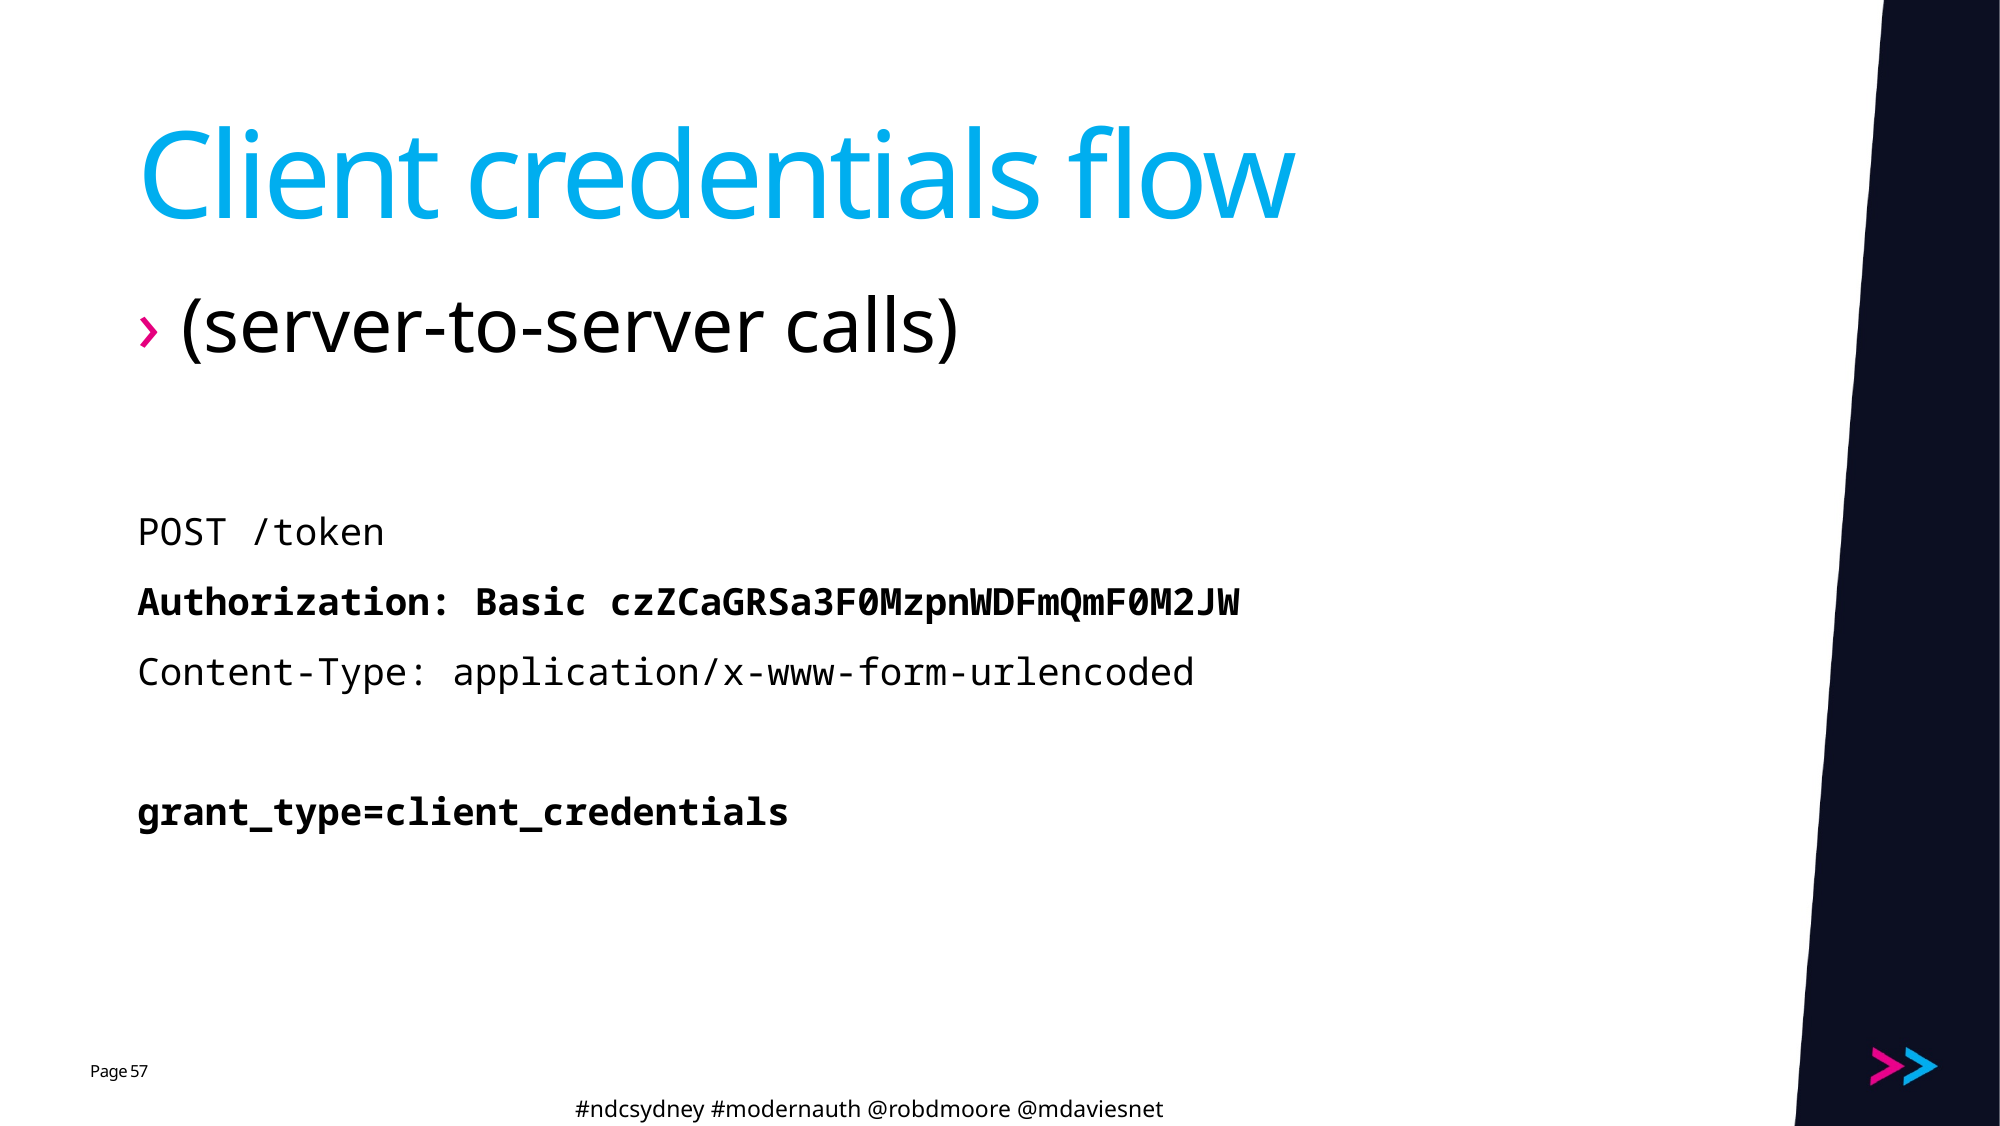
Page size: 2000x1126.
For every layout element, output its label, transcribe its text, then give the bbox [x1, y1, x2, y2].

slide_number 57 [130, 1061, 166, 1113]
picture [0, 0, 2000, 1126]
list (server-to-server calls) POST /token Authorization: Basic czZCaGRSa3F0MzpnWDFmQmF0M2JW Content-Type: application/x-www-form-urlencoded grant_type=client_credentials [137, 277, 1786, 1021]
title Client credentials flow [137, 54, 1786, 243]
